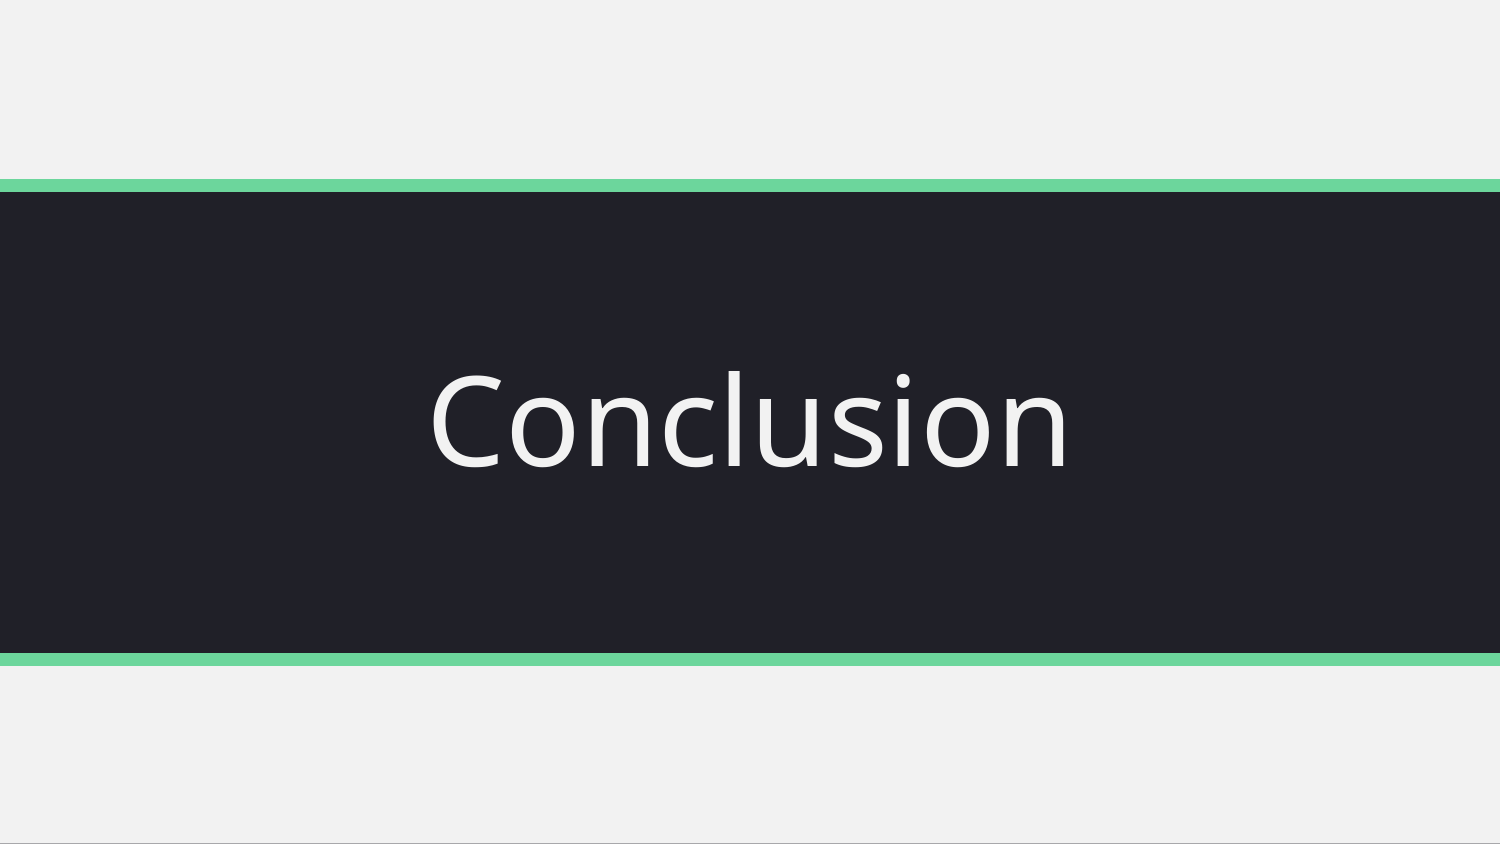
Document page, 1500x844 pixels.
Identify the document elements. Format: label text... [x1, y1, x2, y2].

text_box [0, 0, 1500, 179]
text_box [0, 668, 1500, 844]
title Conclusion [75, 334, 1425, 502]
